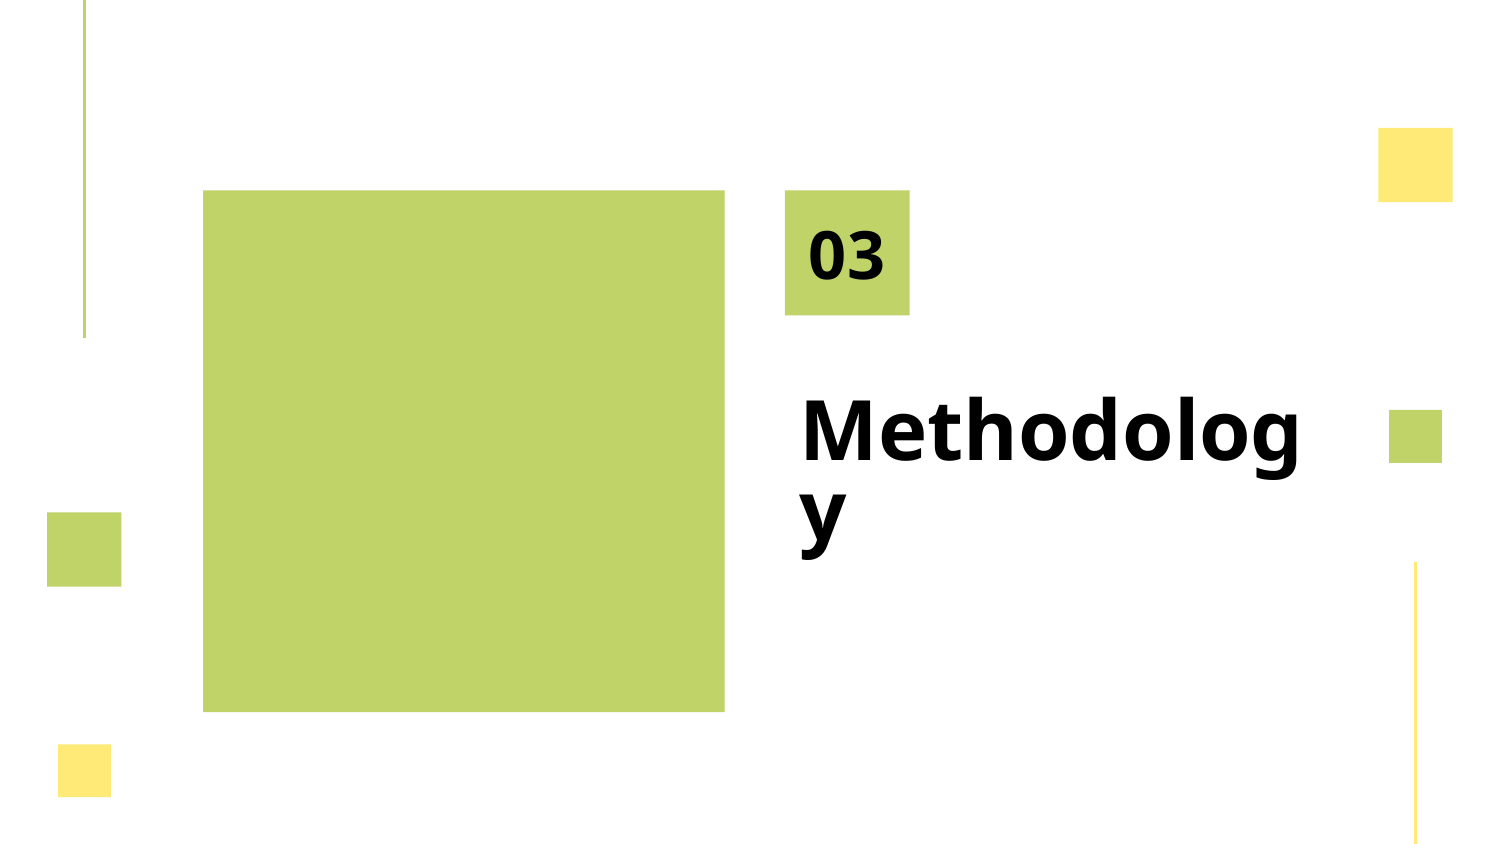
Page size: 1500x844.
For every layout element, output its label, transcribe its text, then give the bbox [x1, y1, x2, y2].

title Methodology [784, 370, 1360, 583]
text_box 03 [784, 190, 910, 316]
text_box [203, 190, 725, 713]
